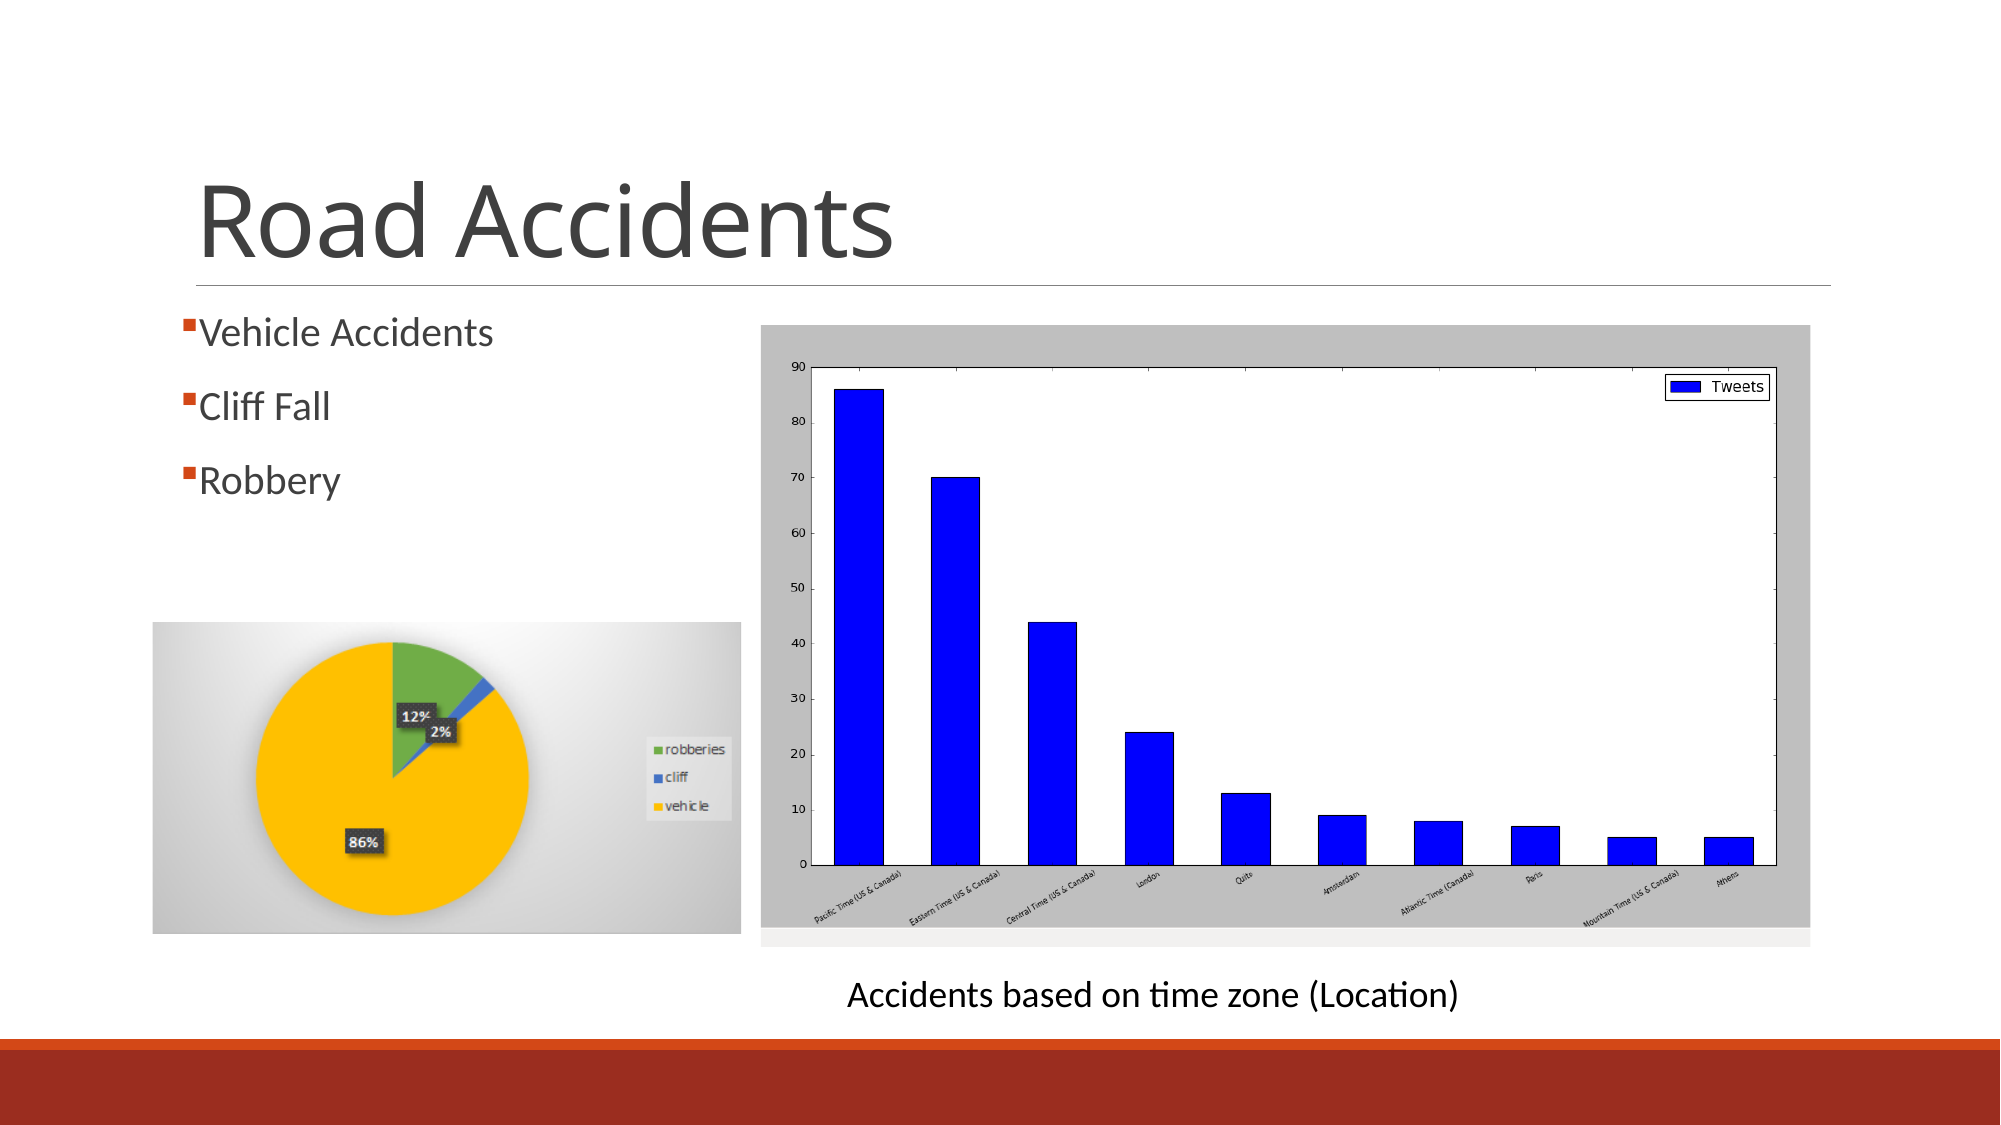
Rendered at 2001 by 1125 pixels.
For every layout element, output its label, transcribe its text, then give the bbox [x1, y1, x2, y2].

picture [760, 325, 1811, 948]
picture [152, 622, 742, 935]
text_box Accidents based on time zone (Location) [832, 962, 1791, 1023]
list Vehicle Accidents Cliff Fall Robbery [180, 302, 1830, 963]
title Road Accidents [180, 47, 1830, 285]
